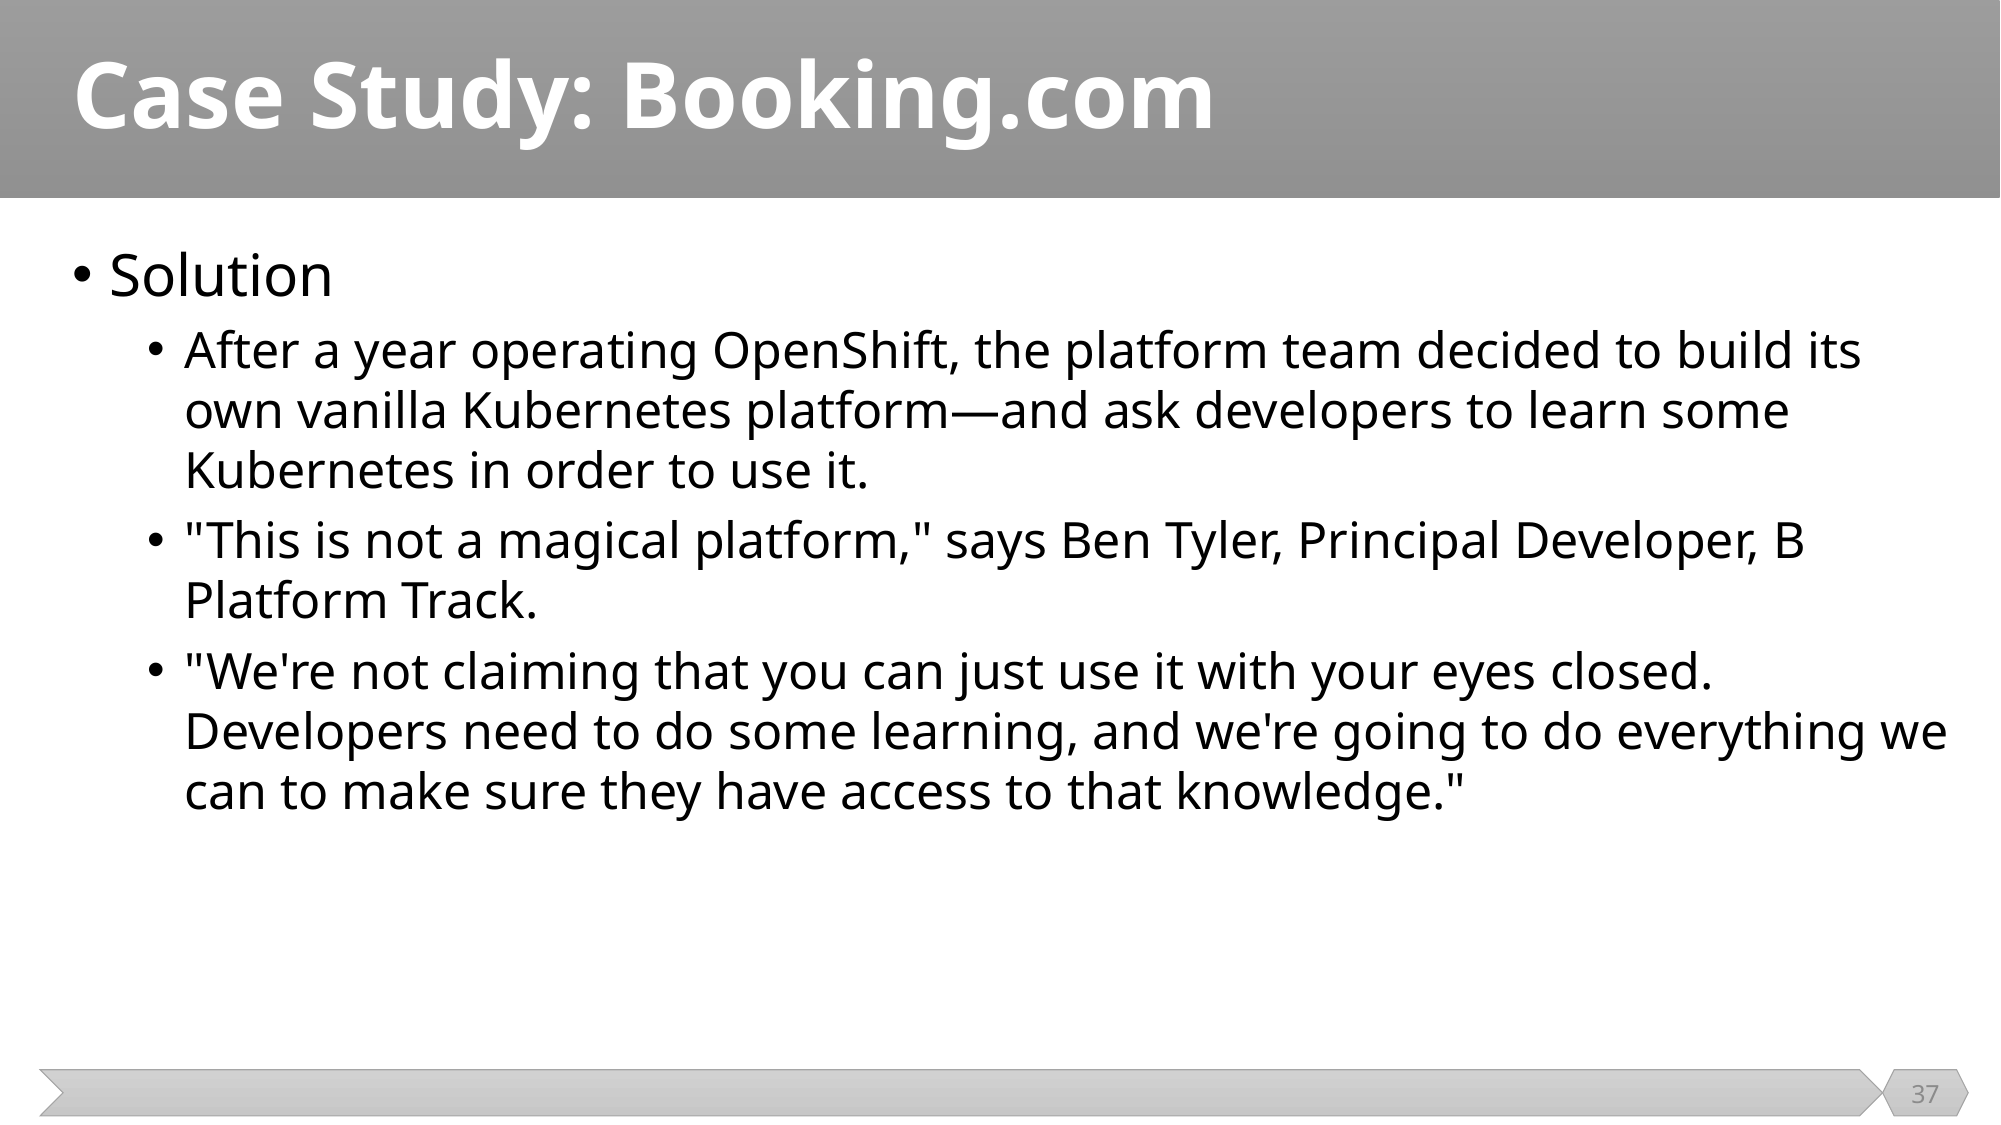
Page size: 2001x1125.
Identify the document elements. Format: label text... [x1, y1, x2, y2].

list Solution After a year operating OpenShift, the platform team decided to build its own vanilla Kubernetes platform—and ask developers to learn some Kubernetes in order to use it. "This is not a magical platform," says Ben Tyler, Principal Developer, B Platform Track. "We're not claiming that you can just use it with your eyes closed. Developers need to do some learning, and we're going to do everything we can to make sure they have access to that knowledge." [56, 230, 1969, 1010]
slide_number 37 [1882, 1065, 1969, 1125]
title Case Study: Booking.com [56, 0, 1969, 199]
